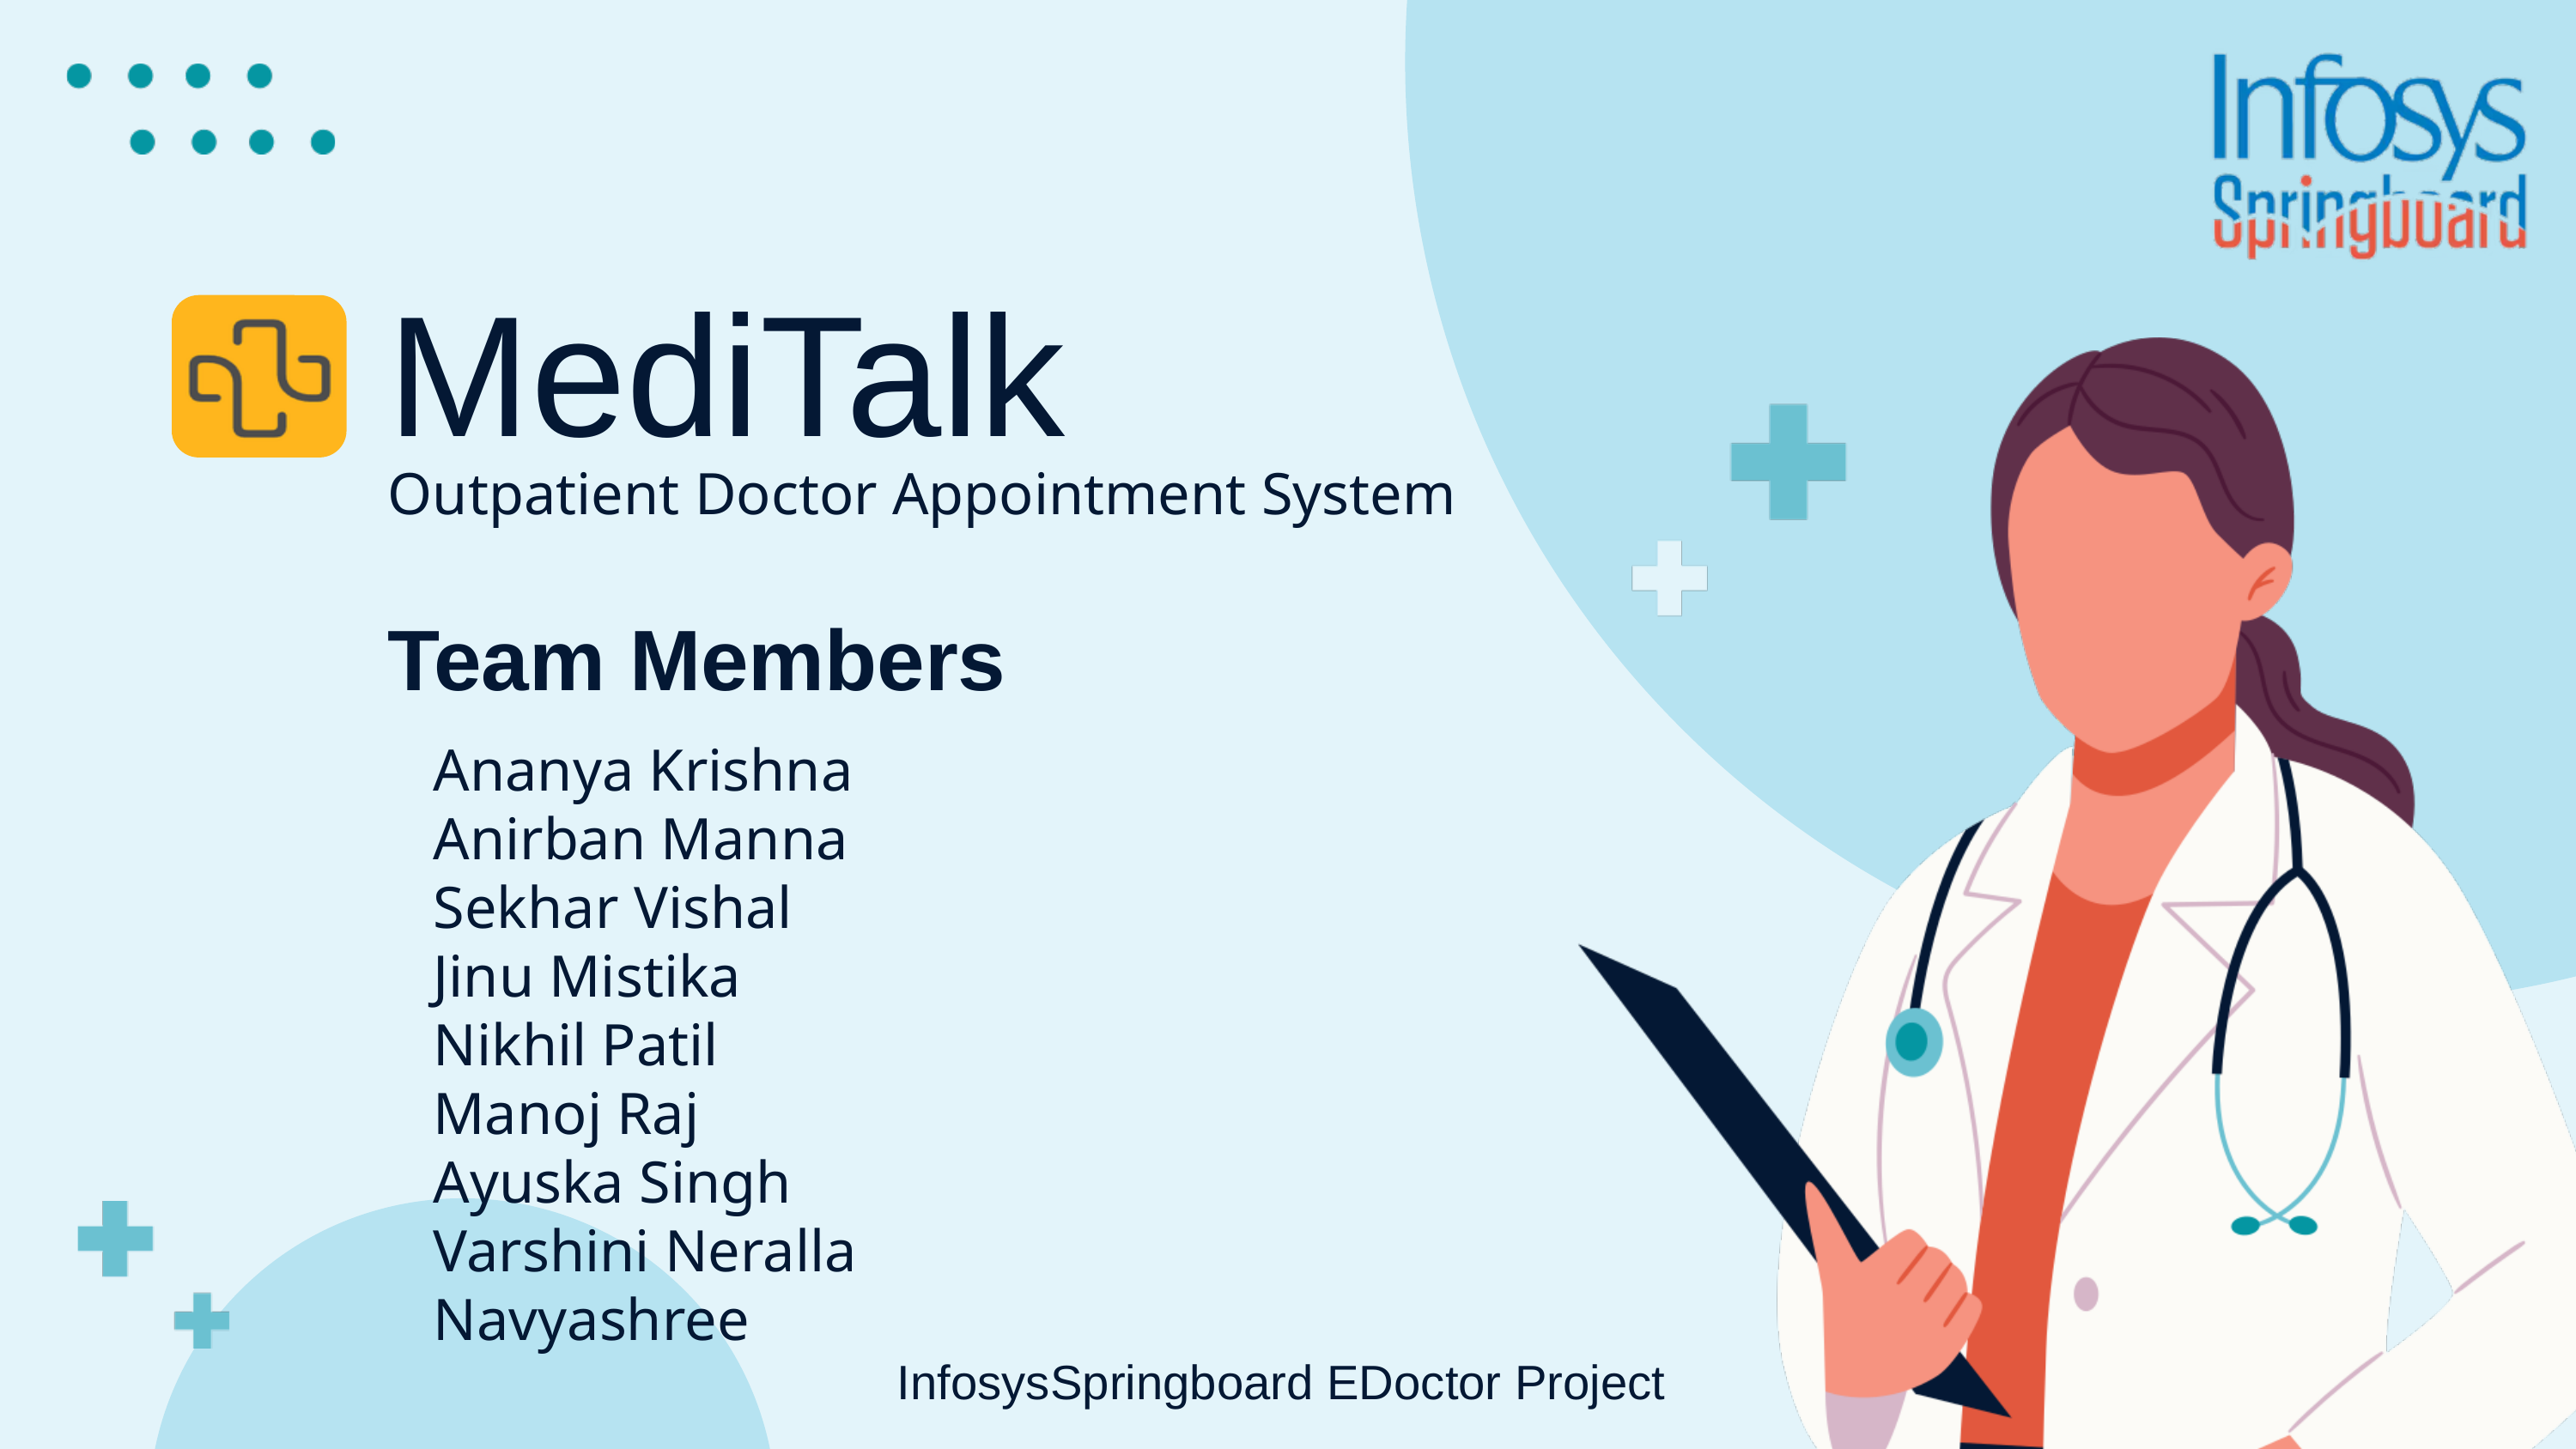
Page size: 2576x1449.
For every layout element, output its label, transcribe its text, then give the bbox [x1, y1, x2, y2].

text_box [1577, 1011, 2576, 1449]
text_box InfosysSpringboard EDoctor Project [896, 1357, 1680, 1410]
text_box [387, 603, 1400, 1358]
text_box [171, 294, 1485, 526]
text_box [148, 1197, 777, 1449]
text_box [66, 64, 336, 155]
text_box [1405, 0, 2576, 1004]
text_box [77, 1201, 144, 1349]
